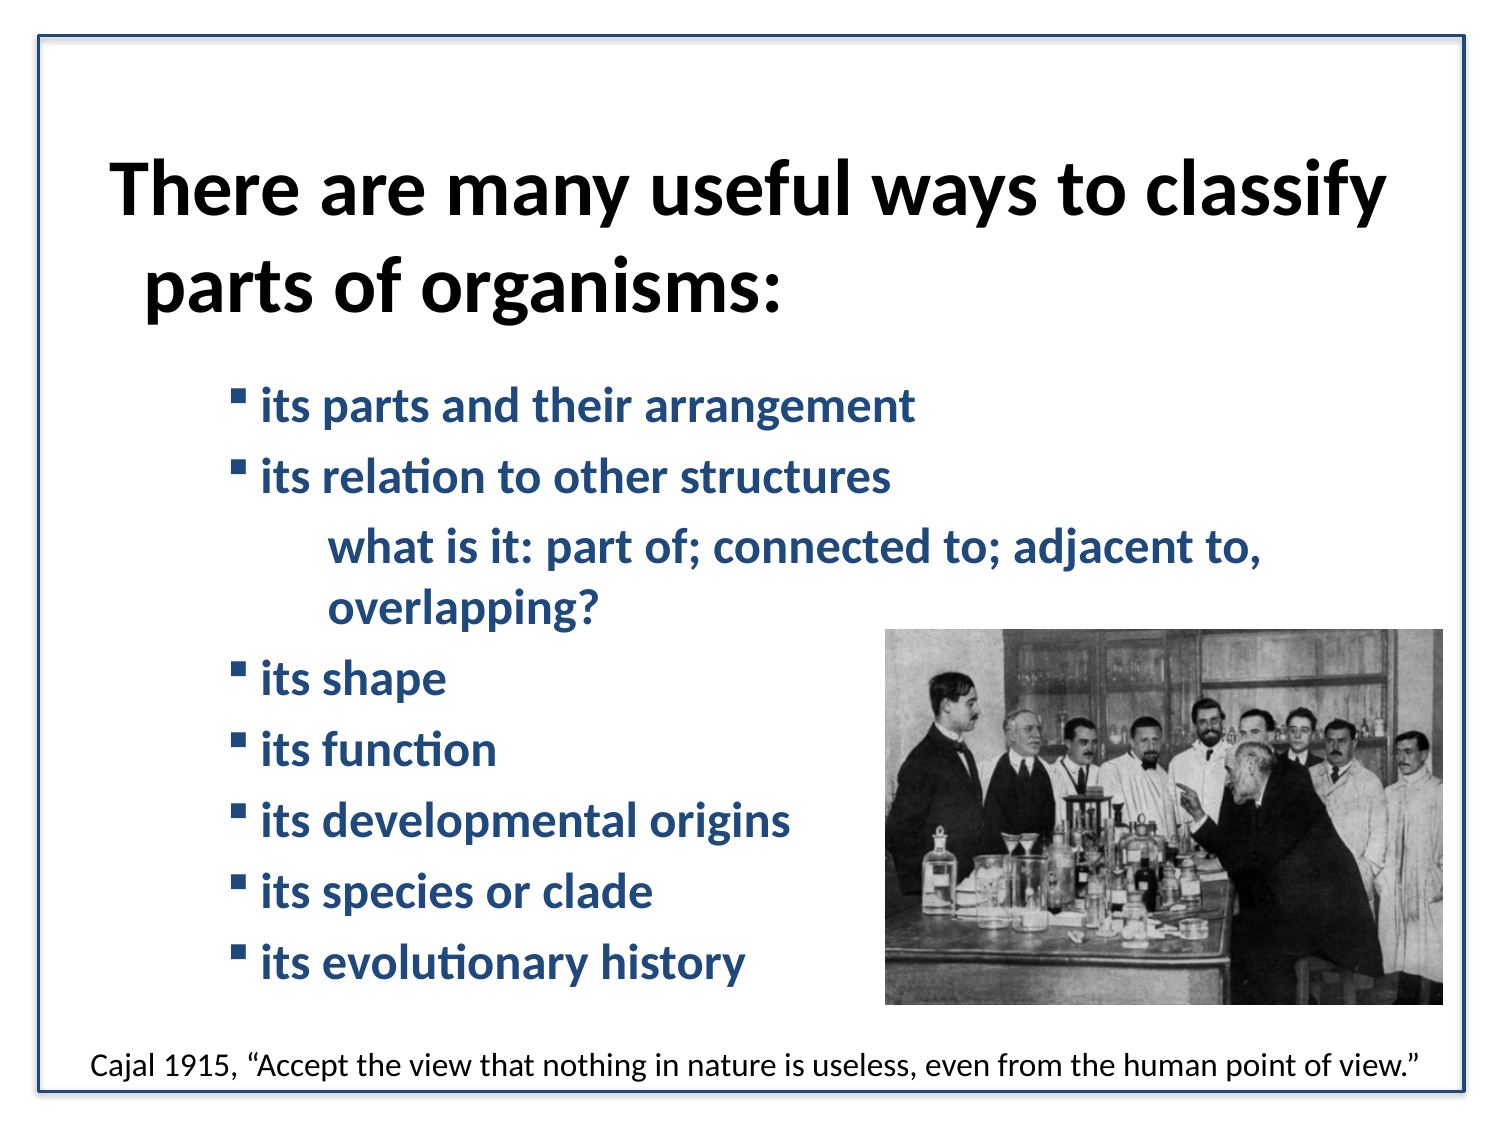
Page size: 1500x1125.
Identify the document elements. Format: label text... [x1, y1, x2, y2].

picture [885, 629, 1443, 1006]
text_box [37, 35, 1465, 1092]
text_box Cajal 1915, “Accept the view that nothing in nature is useless, even from the human point of view.” [75, 1035, 1438, 1091]
